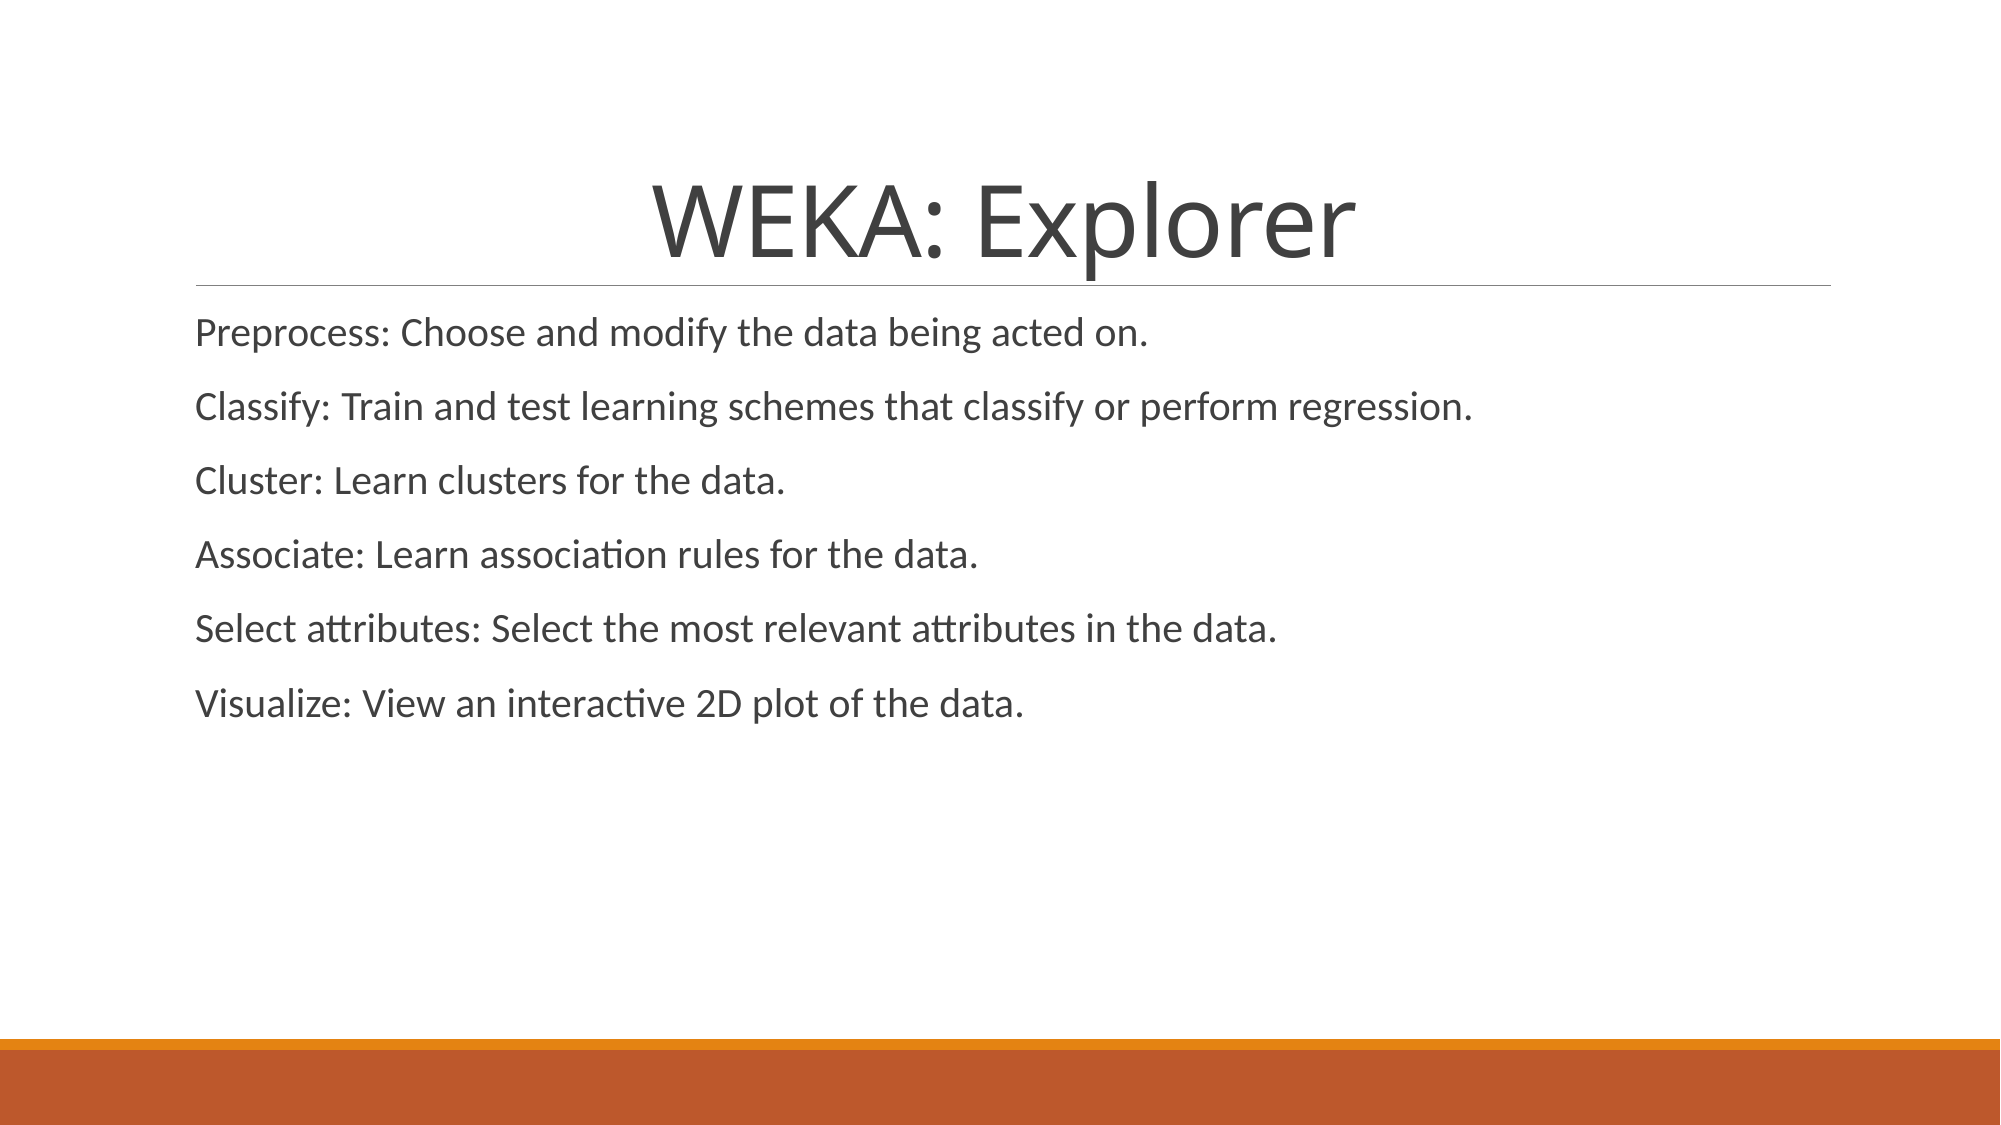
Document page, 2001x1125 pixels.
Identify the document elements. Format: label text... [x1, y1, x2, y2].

list Preprocess: Choose and modify the data being acted on. Classify: Train and test learning schemes that classify or perform regression. Cluster: Learn clusters for the data. Associate: Learn association rules for the data. Select attributes: Select the most relevant attributes in the data. Visualize: View an interactive 2D plot of the data. [180, 302, 1830, 963]
title WEKA: Explorer [180, 47, 1830, 285]
